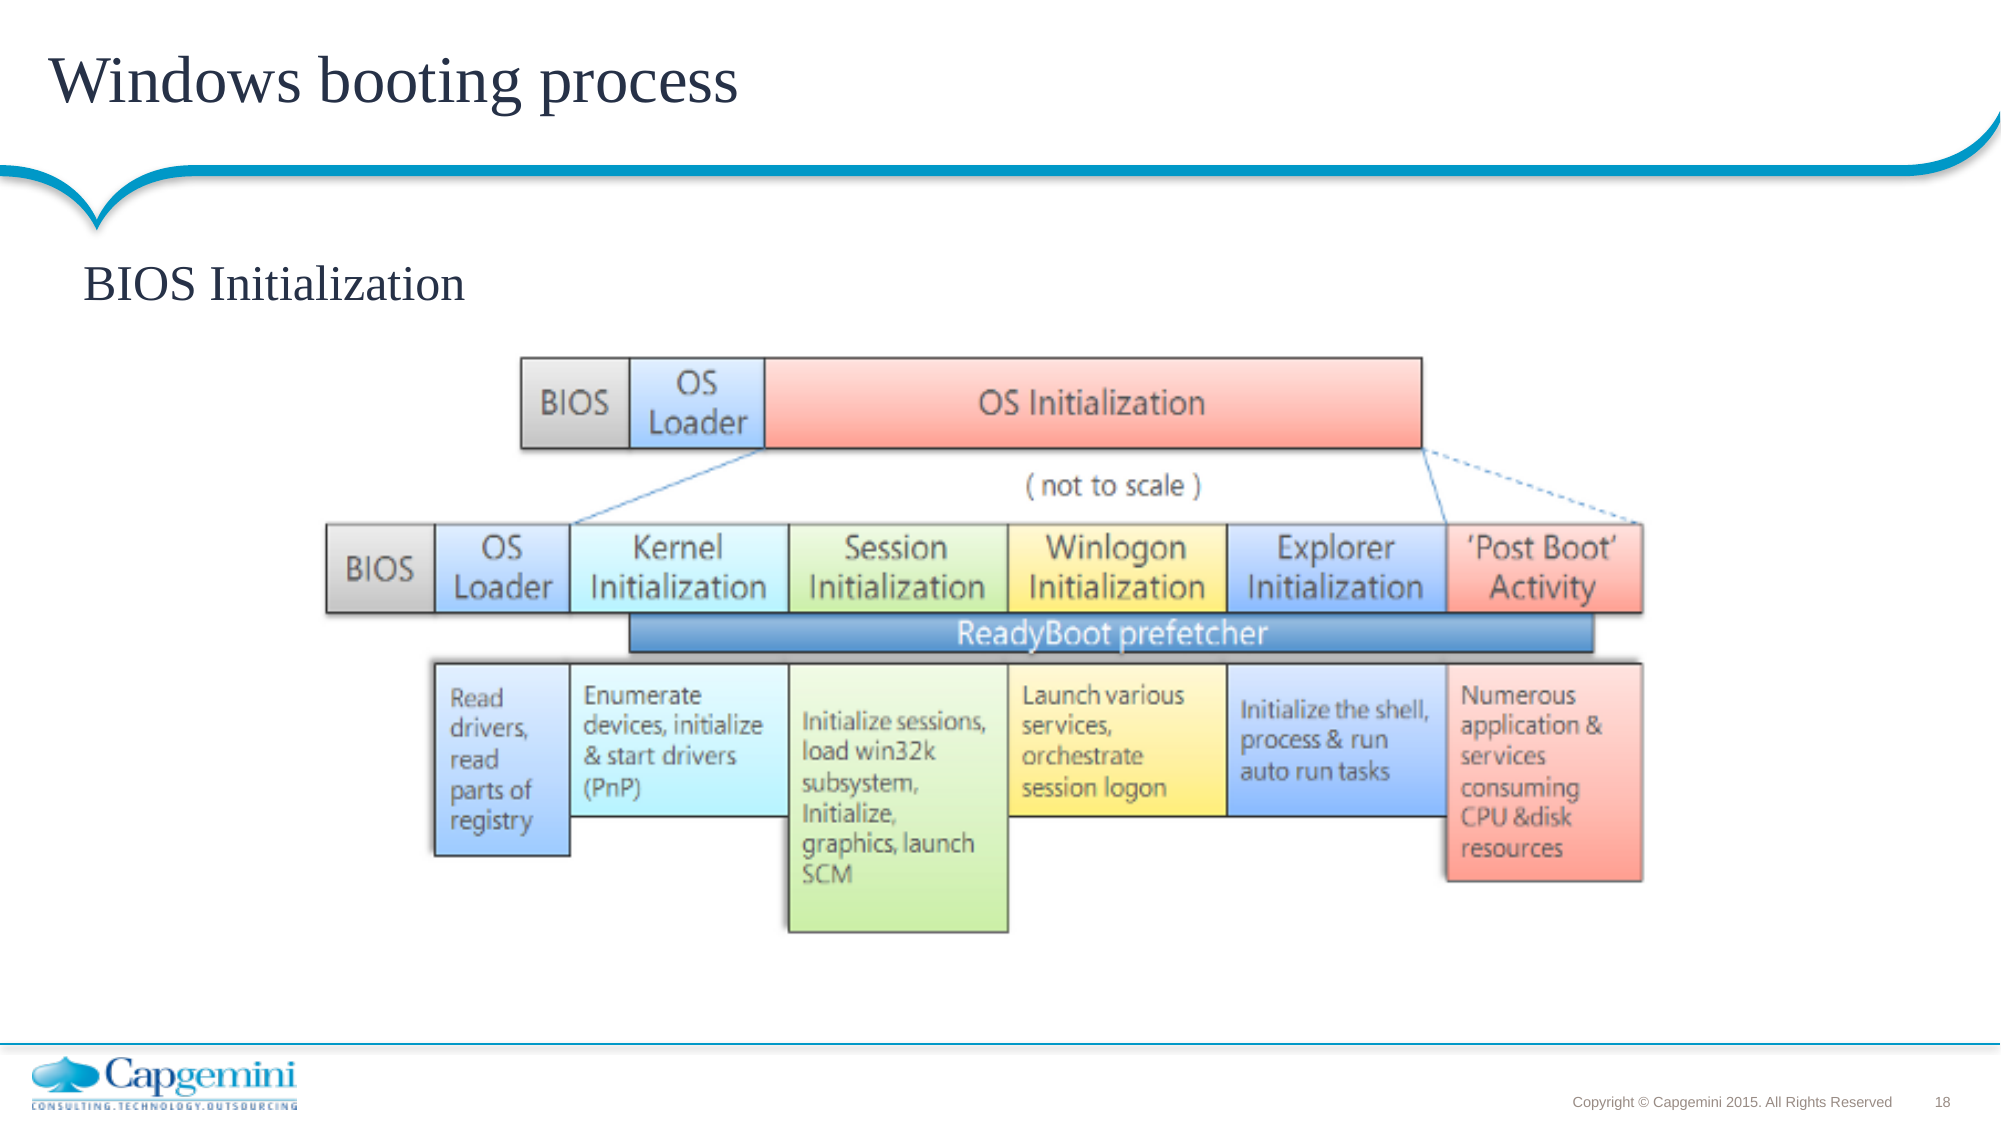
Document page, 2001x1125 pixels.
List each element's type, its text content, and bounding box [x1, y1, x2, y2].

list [295, 346, 1690, 948]
list BIOS Initialization [65, 245, 2000, 351]
picture [32, 1056, 297, 1110]
title Windows booting process [0, 0, 2000, 165]
